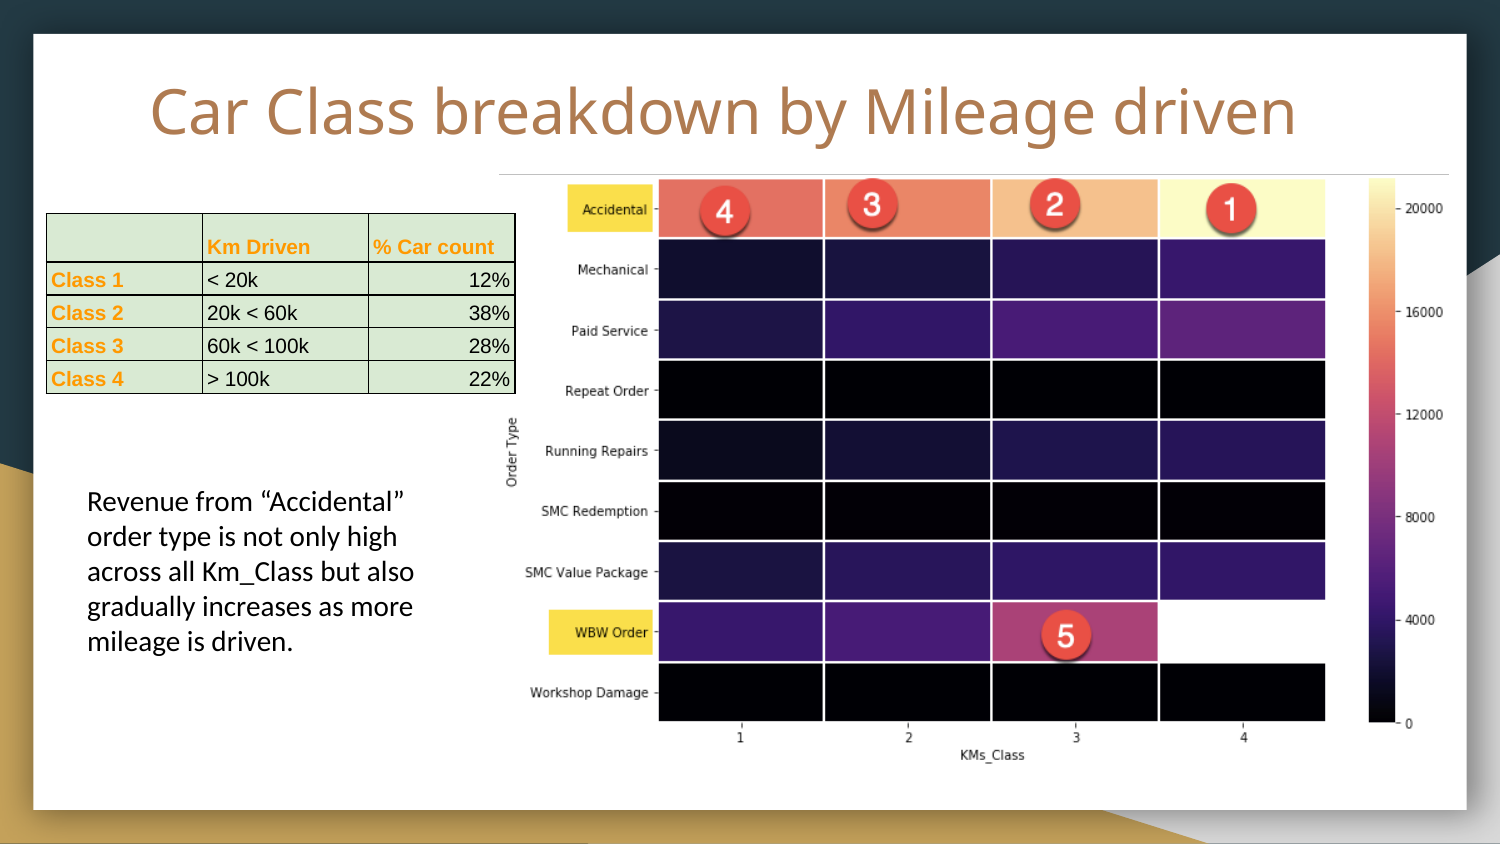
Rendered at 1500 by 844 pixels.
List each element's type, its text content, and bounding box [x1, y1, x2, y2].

table_cell 60k < 100k [203, 328, 368, 360]
table_cell 28% [369, 328, 494, 360]
table_cell Class 3 [47, 328, 202, 360]
table_header [47, 214, 202, 261]
table_cell > 100k [203, 361, 368, 393]
table_cell 20k < 60k [203, 296, 368, 327]
table_header % Car count [369, 214, 494, 261]
title Car Class breakdown by Mileage driven [134, 56, 1366, 148]
table_header Km Driven [203, 214, 368, 261]
table_cell Class 1 [47, 263, 202, 294]
table_cell 22% [369, 361, 494, 393]
table_cell Class 4 [47, 361, 202, 393]
table_cell Class 2 [47, 296, 202, 327]
picture [499, 147, 1449, 780]
text_box Revenue from “Accidental” order type is not only high across all Km_Class but also gradually increases as more mileage is driven. [72, 467, 461, 733]
table_cell 38% [369, 296, 494, 327]
table_cell < 20k [203, 263, 368, 294]
table_cell 12% [369, 263, 494, 294]
